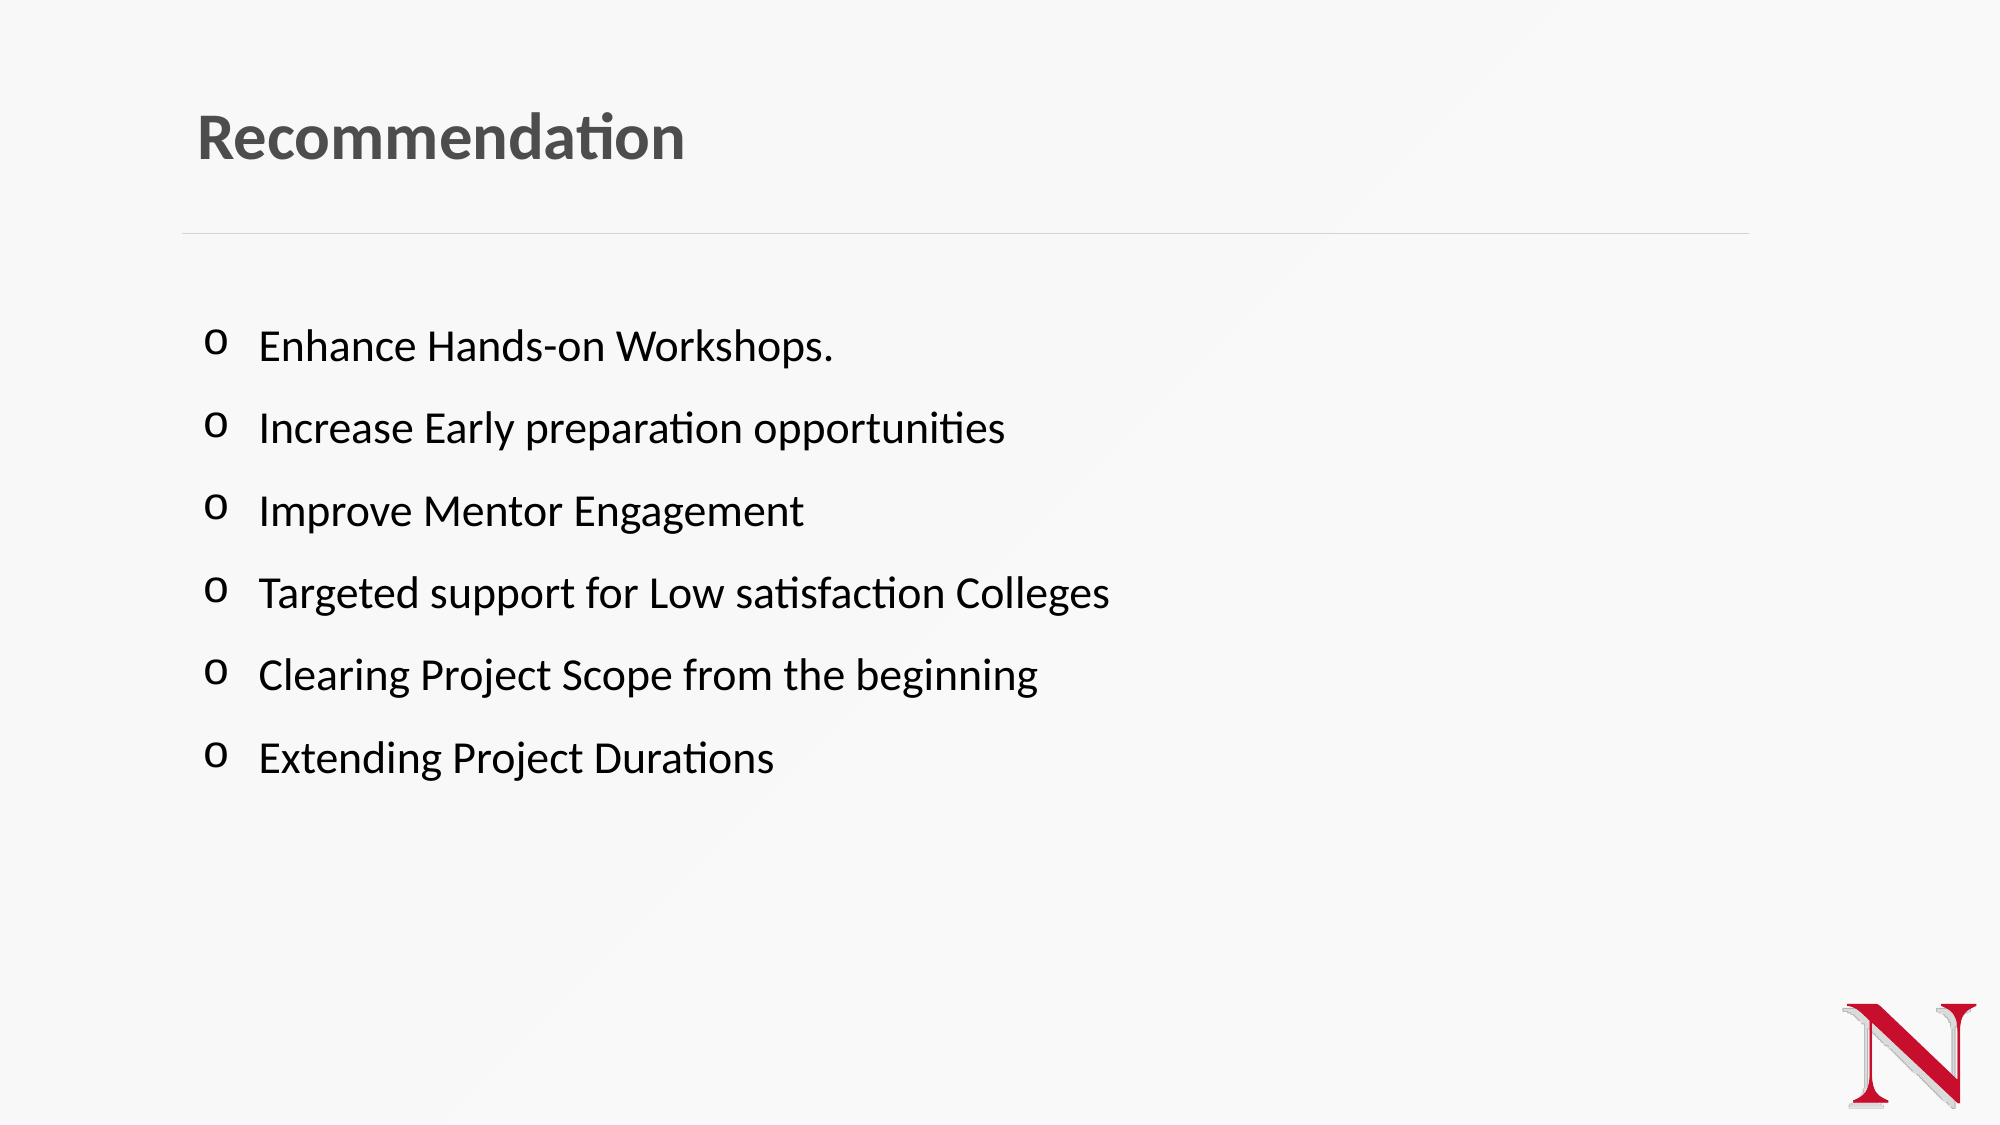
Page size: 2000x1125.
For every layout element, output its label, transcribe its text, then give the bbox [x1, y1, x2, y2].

title Recommendation [182, 100, 1314, 190]
picture [1749, 912, 2000, 1125]
text_box Enhance Hands-on Workshops. Increase Early preparation opportunities Improve Mentor Engagement Targeted support for Low satisfaction Colleges Clearing Project Scope from the beginning Extending Project Durations [187, 280, 1126, 835]
